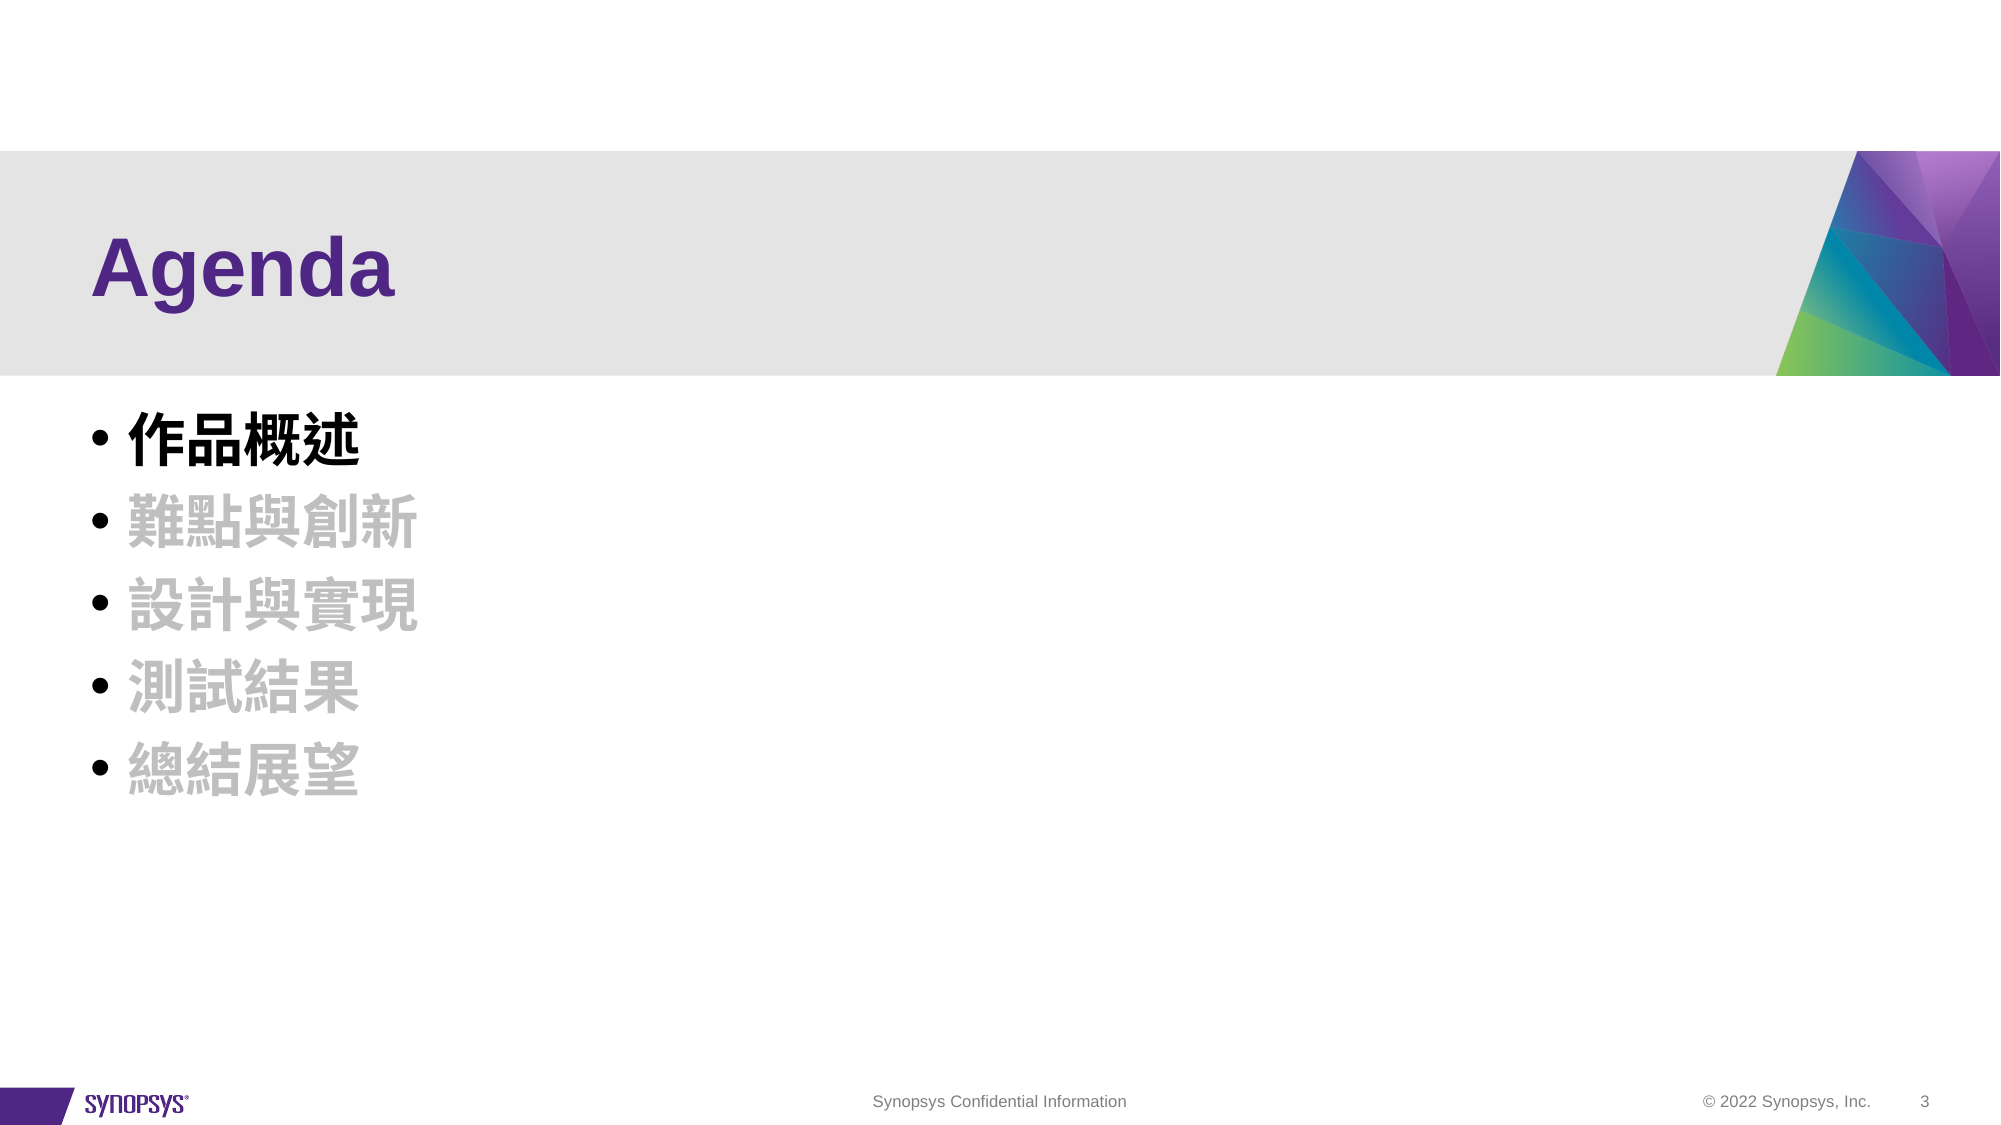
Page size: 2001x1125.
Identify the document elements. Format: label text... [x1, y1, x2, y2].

list 作品概述 難點與創新 設計與實現 測試結果 總結展望 [74, 395, 1925, 1050]
picture [1776, 151, 2000, 376]
title Agenda [74, 151, 1768, 376]
